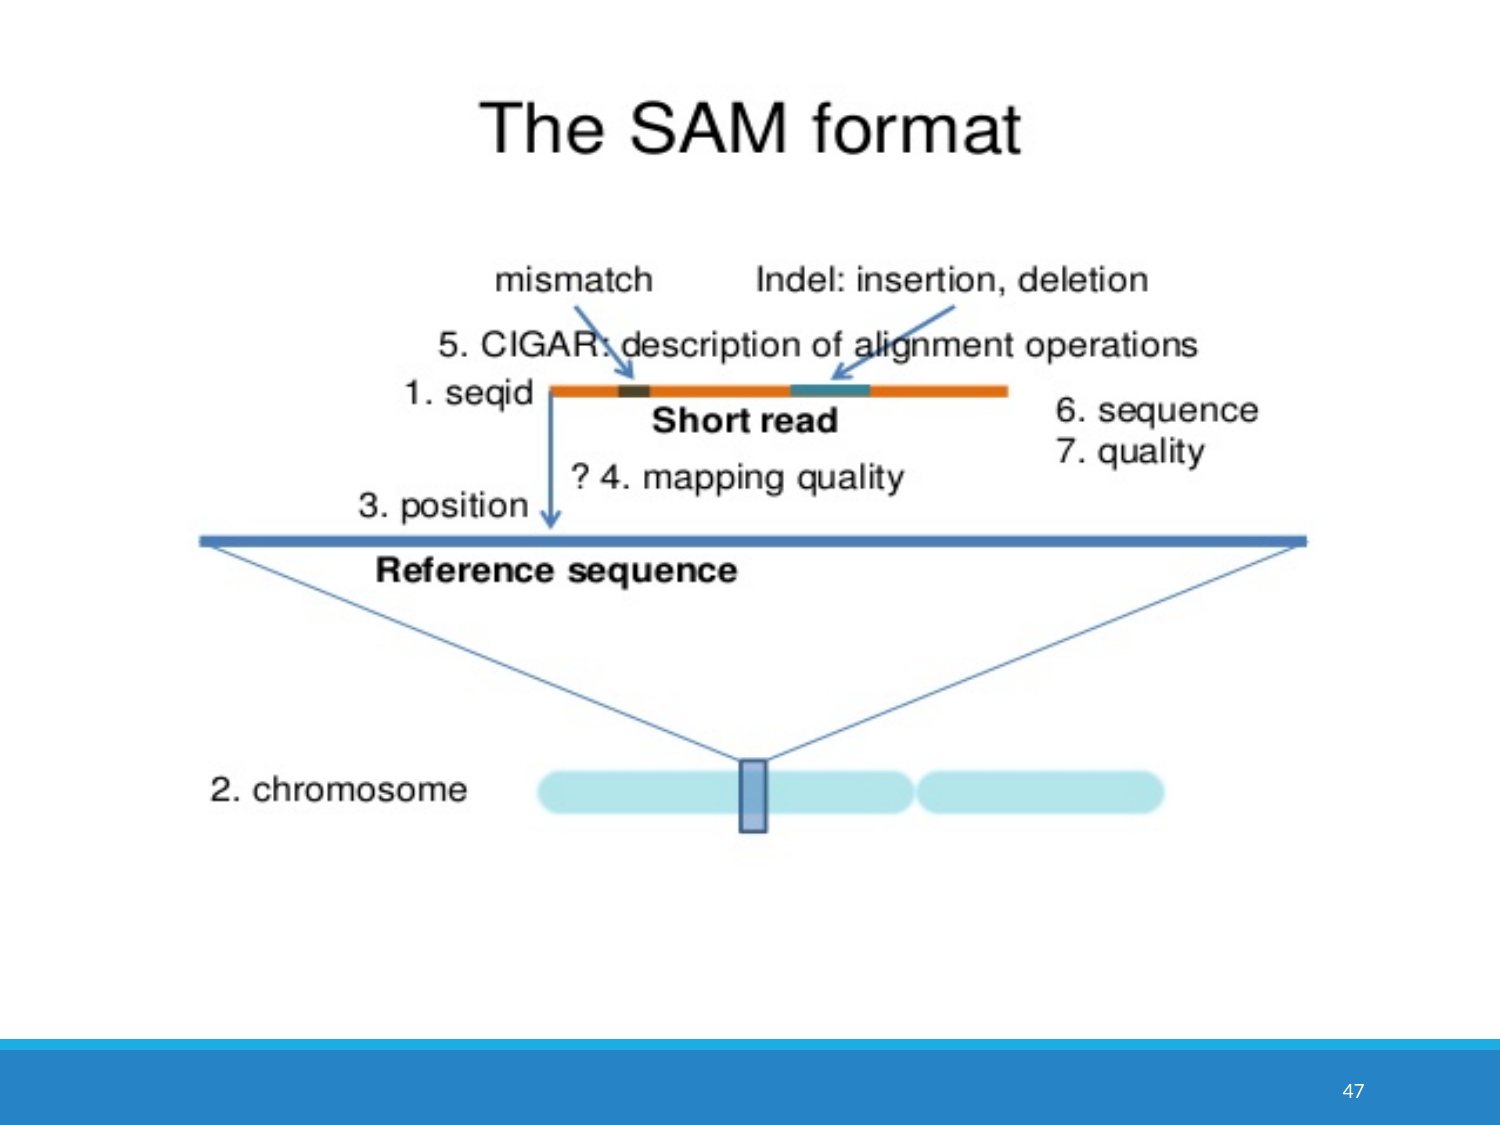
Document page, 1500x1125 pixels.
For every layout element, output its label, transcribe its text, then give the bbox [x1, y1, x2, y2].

picture [1, 0, 1500, 1038]
slide_number 47 [1218, 1059, 1380, 1120]
